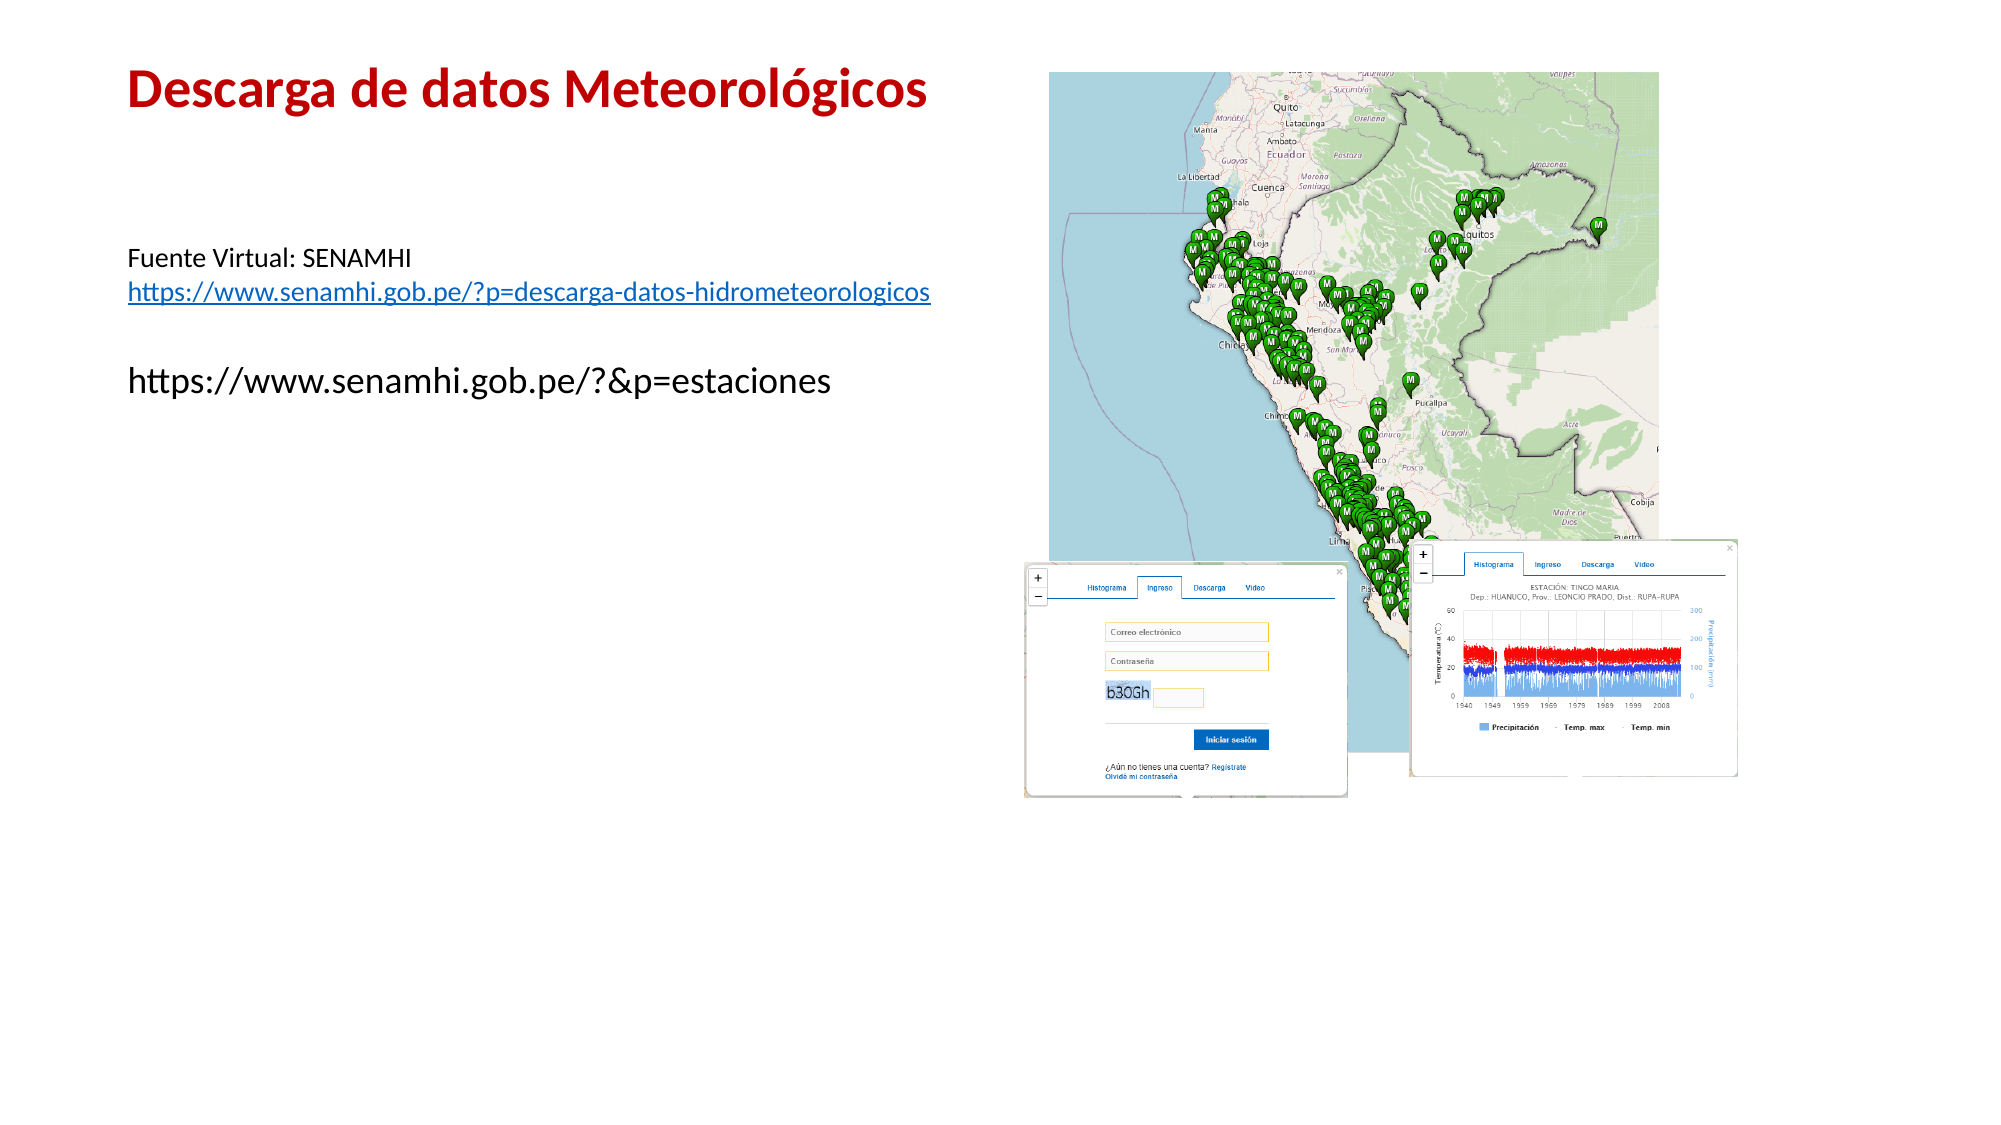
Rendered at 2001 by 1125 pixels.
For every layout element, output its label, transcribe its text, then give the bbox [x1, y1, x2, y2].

text_box Fuente Virtual: SENAMHI https://www.senamhi.gob.pe/?p=descarga-datos-hidrometeorologicos [112, 231, 971, 348]
picture [1024, 72, 1738, 798]
text_box https://www.senamhi.gob.pe/?&p=estaciones [112, 349, 858, 409]
title Descarga de datos Meteorológicos [112, 45, 971, 133]
